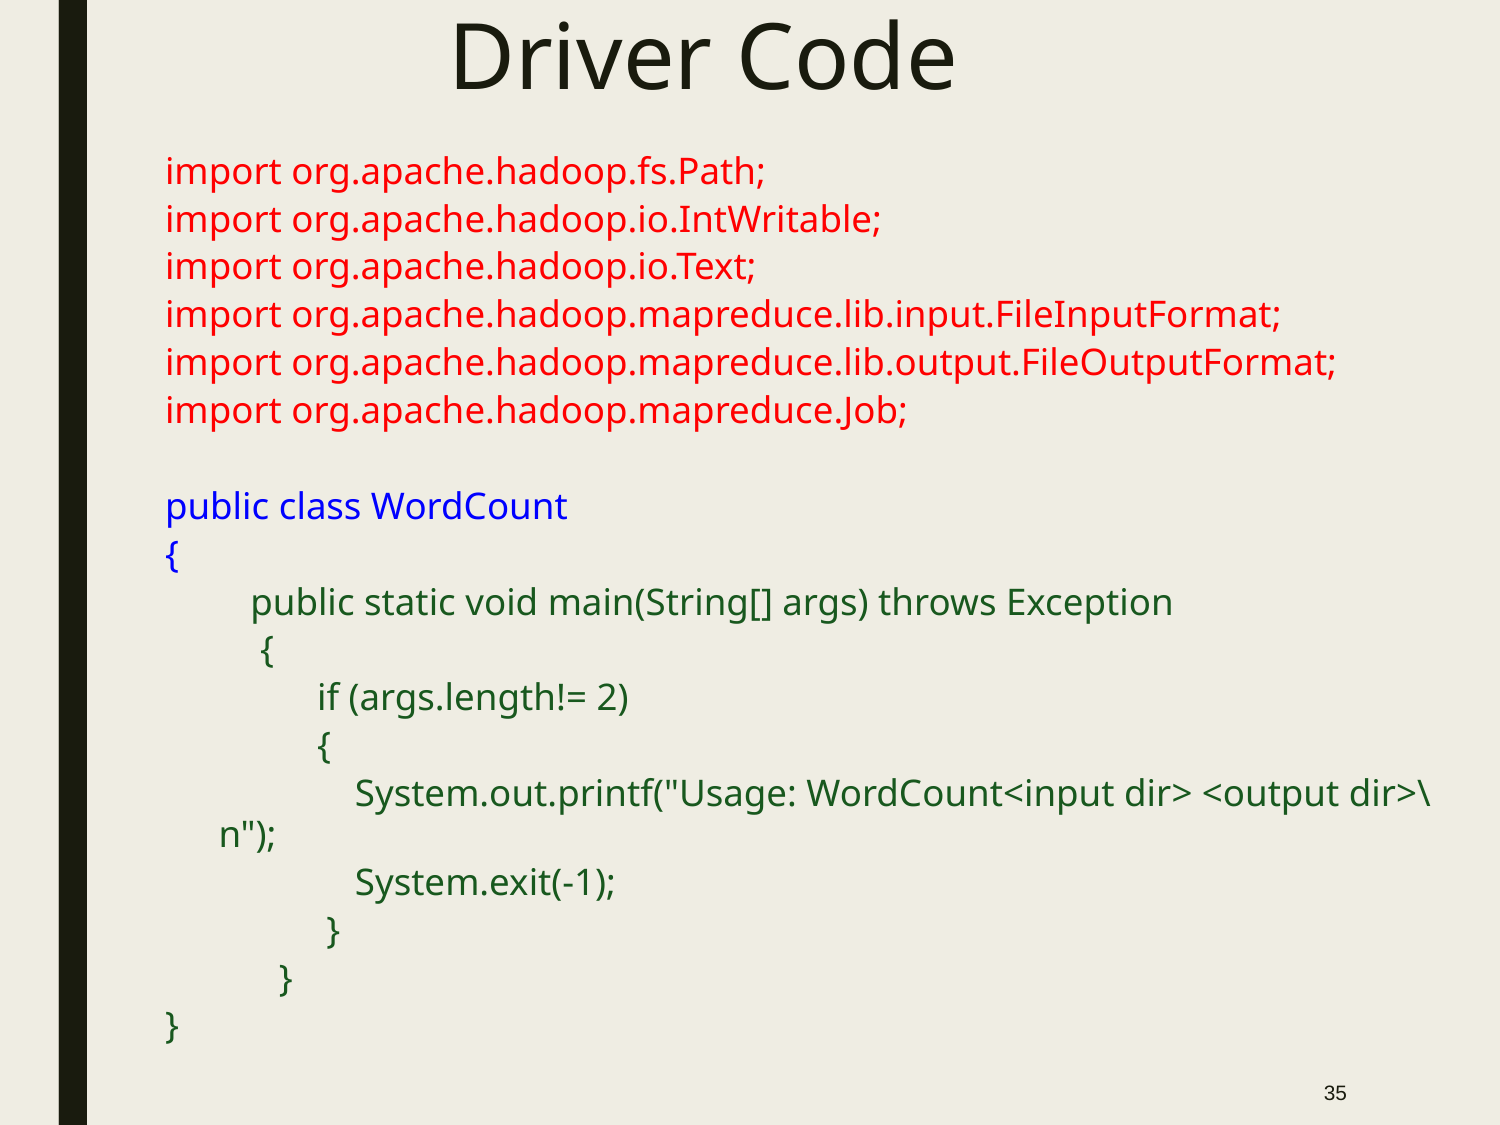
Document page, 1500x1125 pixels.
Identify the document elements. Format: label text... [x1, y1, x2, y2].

slide_number ‹#› [1165, 1058, 1362, 1125]
title Driver Code [112, 0, 1295, 182]
list import org.apache.hadoop.fs.Path; import org.apache.hadoop.io.IntWritable; import org.apache.hadoop.io.Text; import org.apache.hadoop.mapreduce.lib.input.FileInputFormat; import org.apache.hadoop.mapreduce.lib.output.FileOutputFormat; import org.apache.hadoop.mapreduce.Job; public class WordCount { public static void main(String[] args) throws Exception { if (args.length!= 2) { System.out.printf("Usage: WordCount<input dir> <output dir>\n"); System.exit(-1); } } } [150, 143, 1500, 1059]
